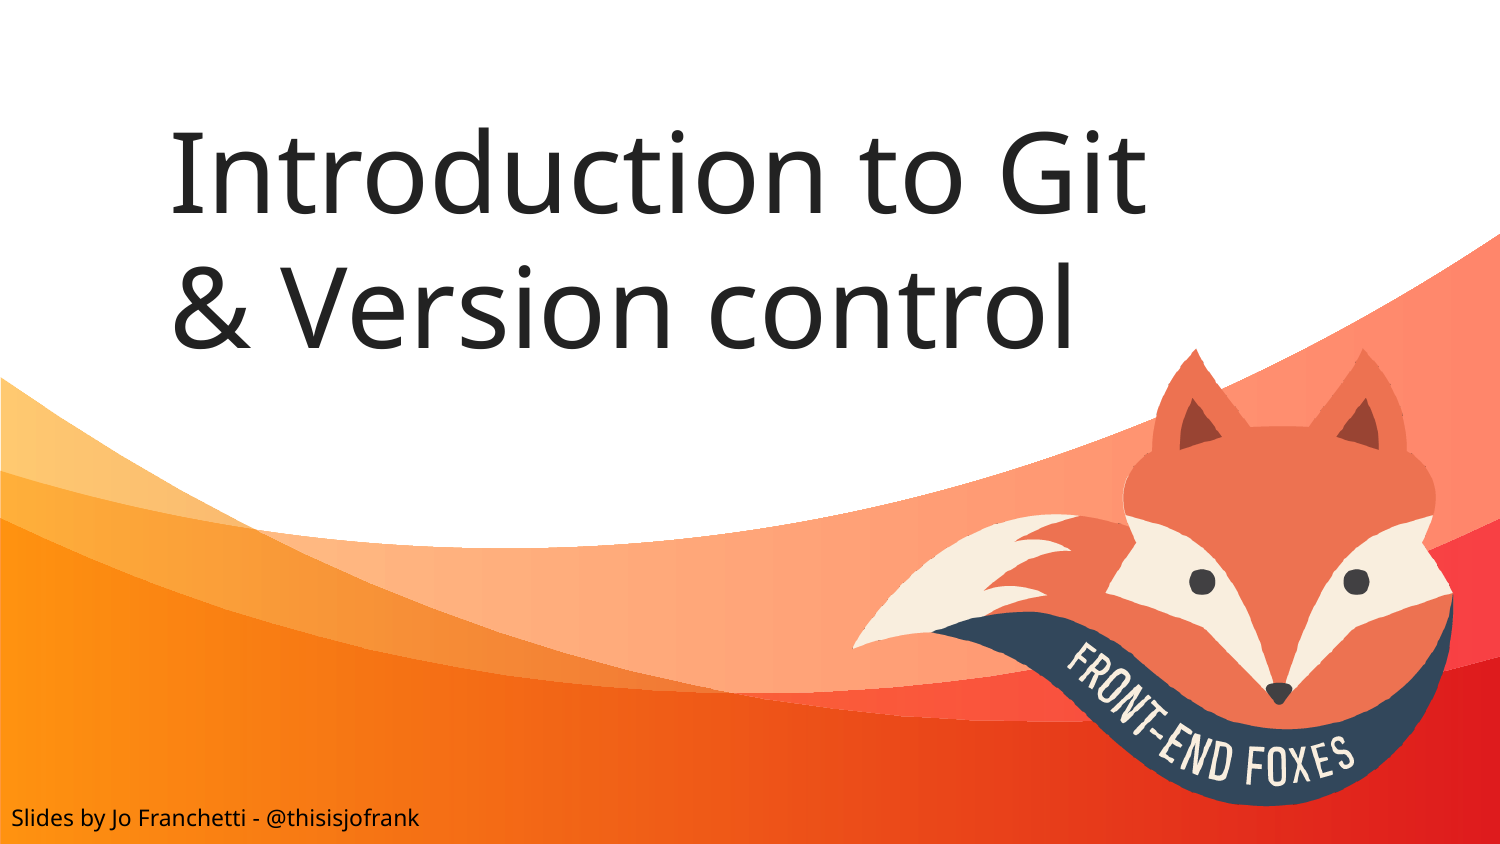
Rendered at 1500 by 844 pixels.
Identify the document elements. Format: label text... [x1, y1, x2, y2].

title Introduction to Git & Version control [169, 101, 1331, 355]
picture [794, 208, 1500, 844]
